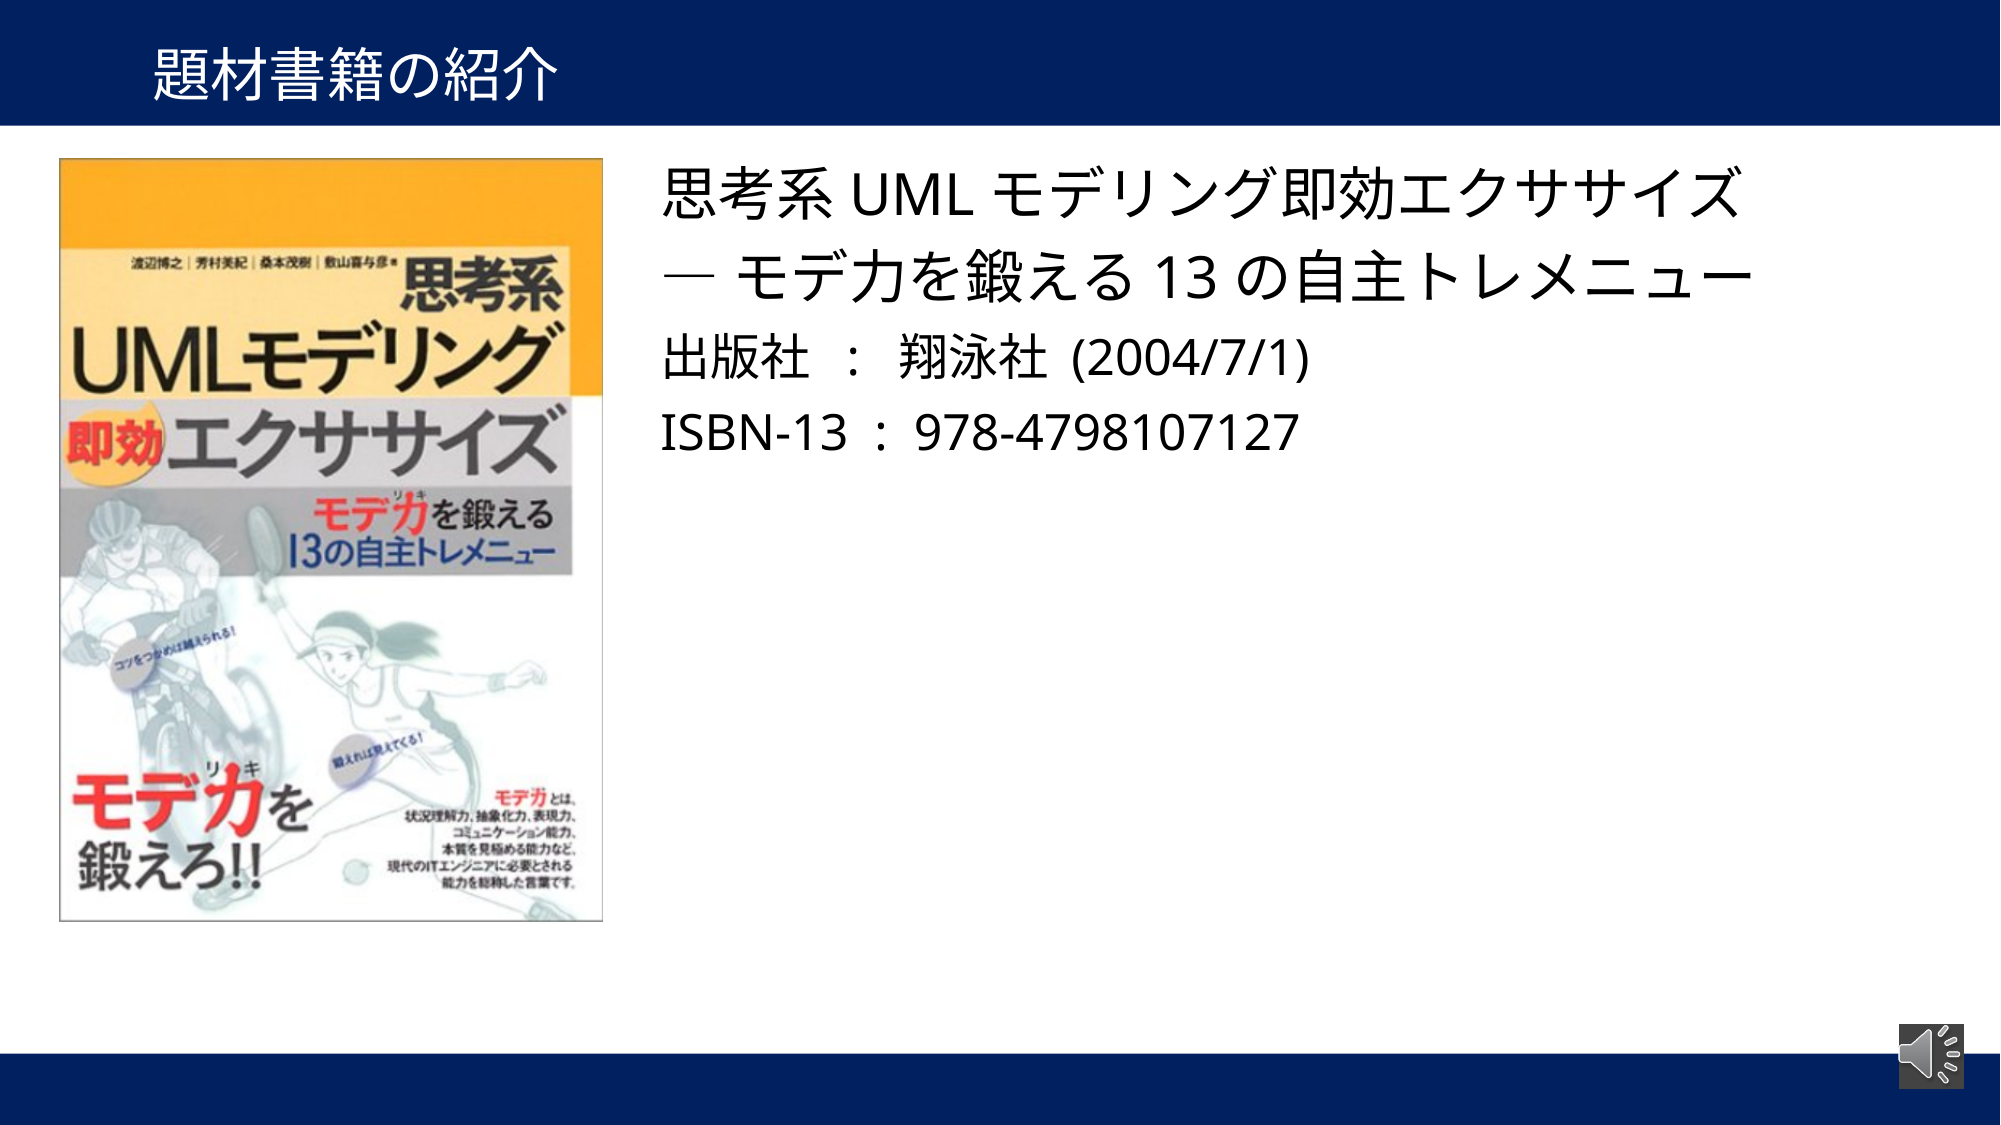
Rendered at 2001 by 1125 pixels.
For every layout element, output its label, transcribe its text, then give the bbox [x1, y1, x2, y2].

picture [1897, 1022, 1965, 1090]
list 思考系UMLモデリング即効エクササイズ ―モデ力を鍛える13の自主トレメニュー 出版社 ‏ : ‎ 翔泳社 (2004/7/1) ISBN-13 ‏ : ‎ 978-4798107127 [645, 157, 1863, 1033]
picture [58, 157, 603, 923]
title 題材書籍の紹介 [137, 32, 1863, 124]
